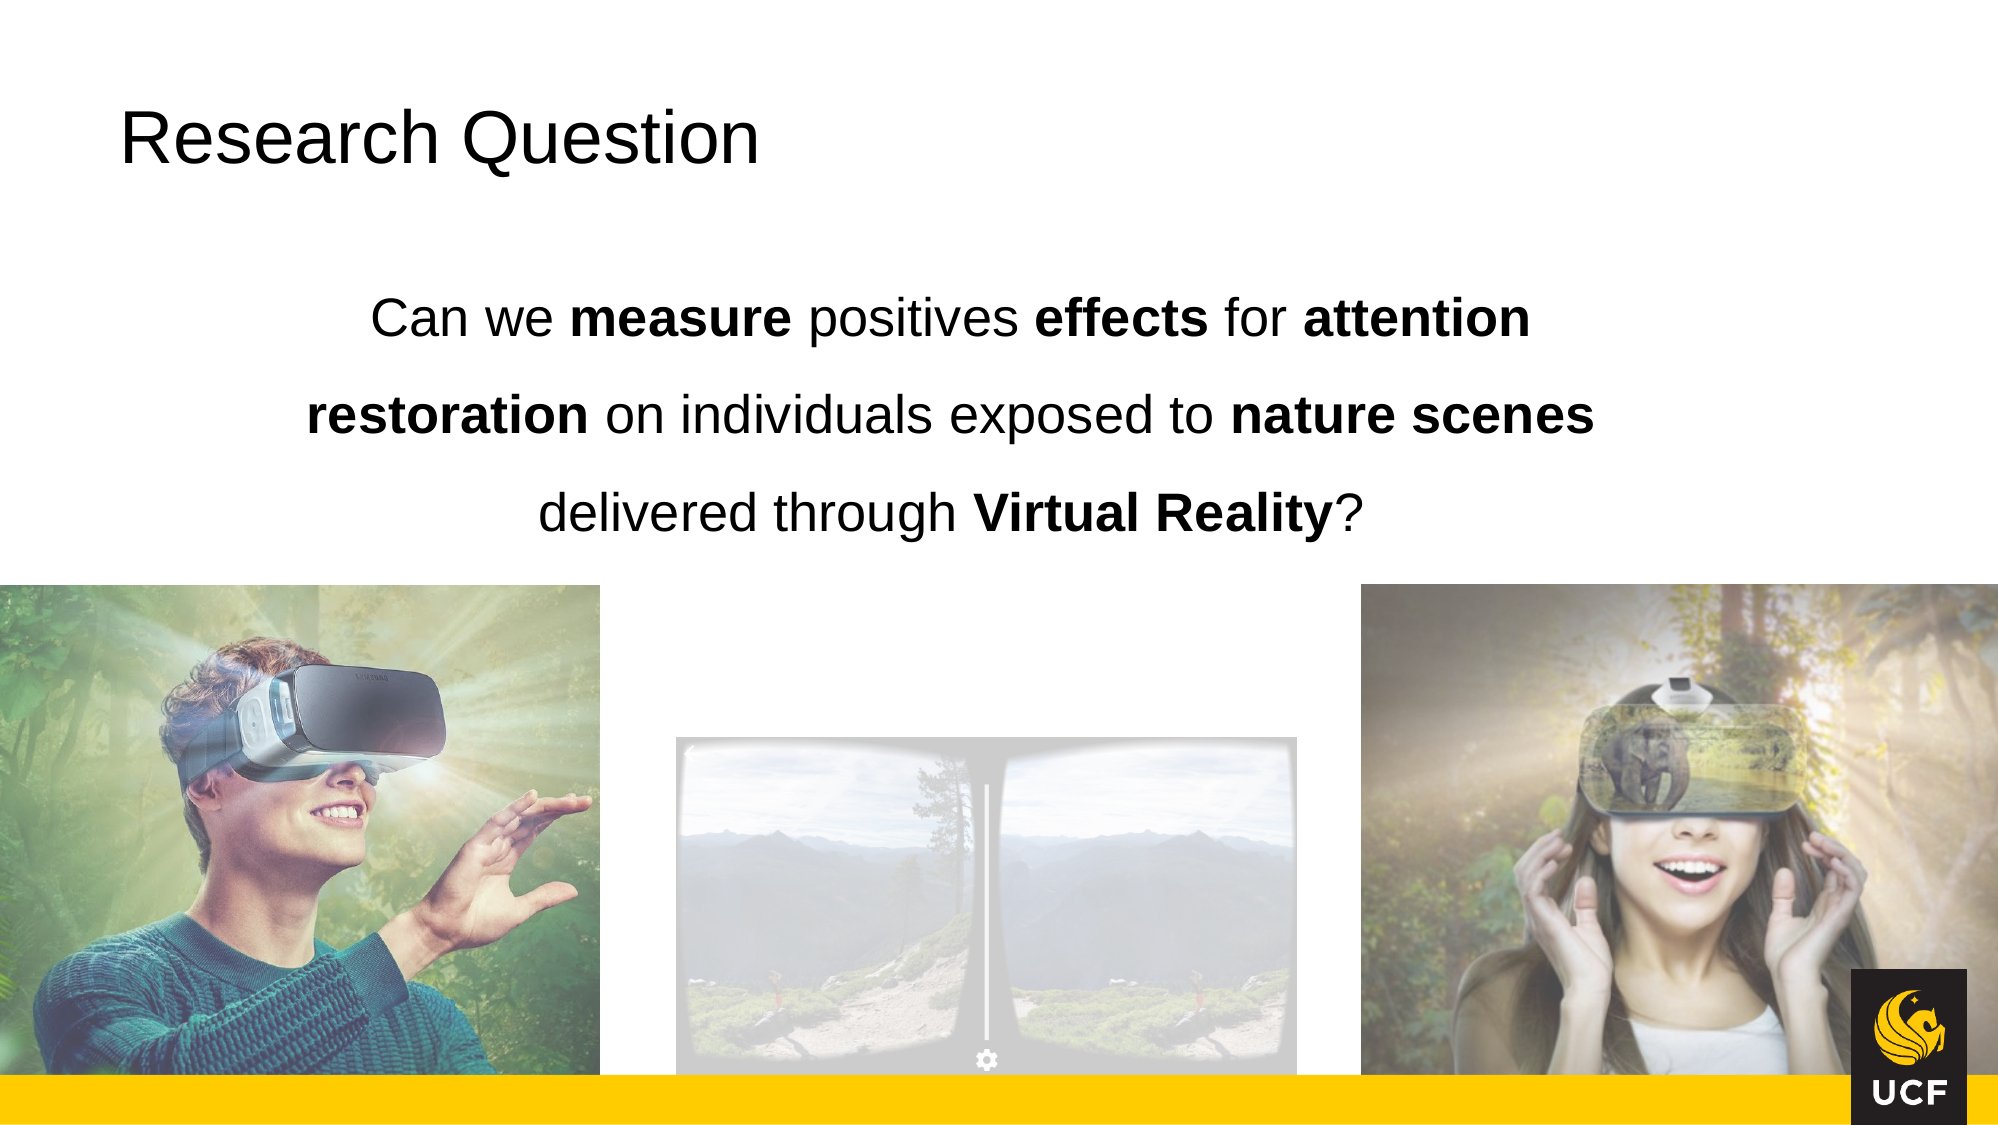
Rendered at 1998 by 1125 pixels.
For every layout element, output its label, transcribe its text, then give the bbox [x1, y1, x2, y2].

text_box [0, 968, 1998, 1125]
picture [676, 737, 1297, 968]
list Can we measure positives effects for attention restoration on individuals exposed to nature scenes delivered through Virtual Reality? [213, 241, 1690, 706]
picture [1361, 584, 1998, 968]
picture [0, 585, 600, 968]
title Research Question [111, 54, 1688, 188]
